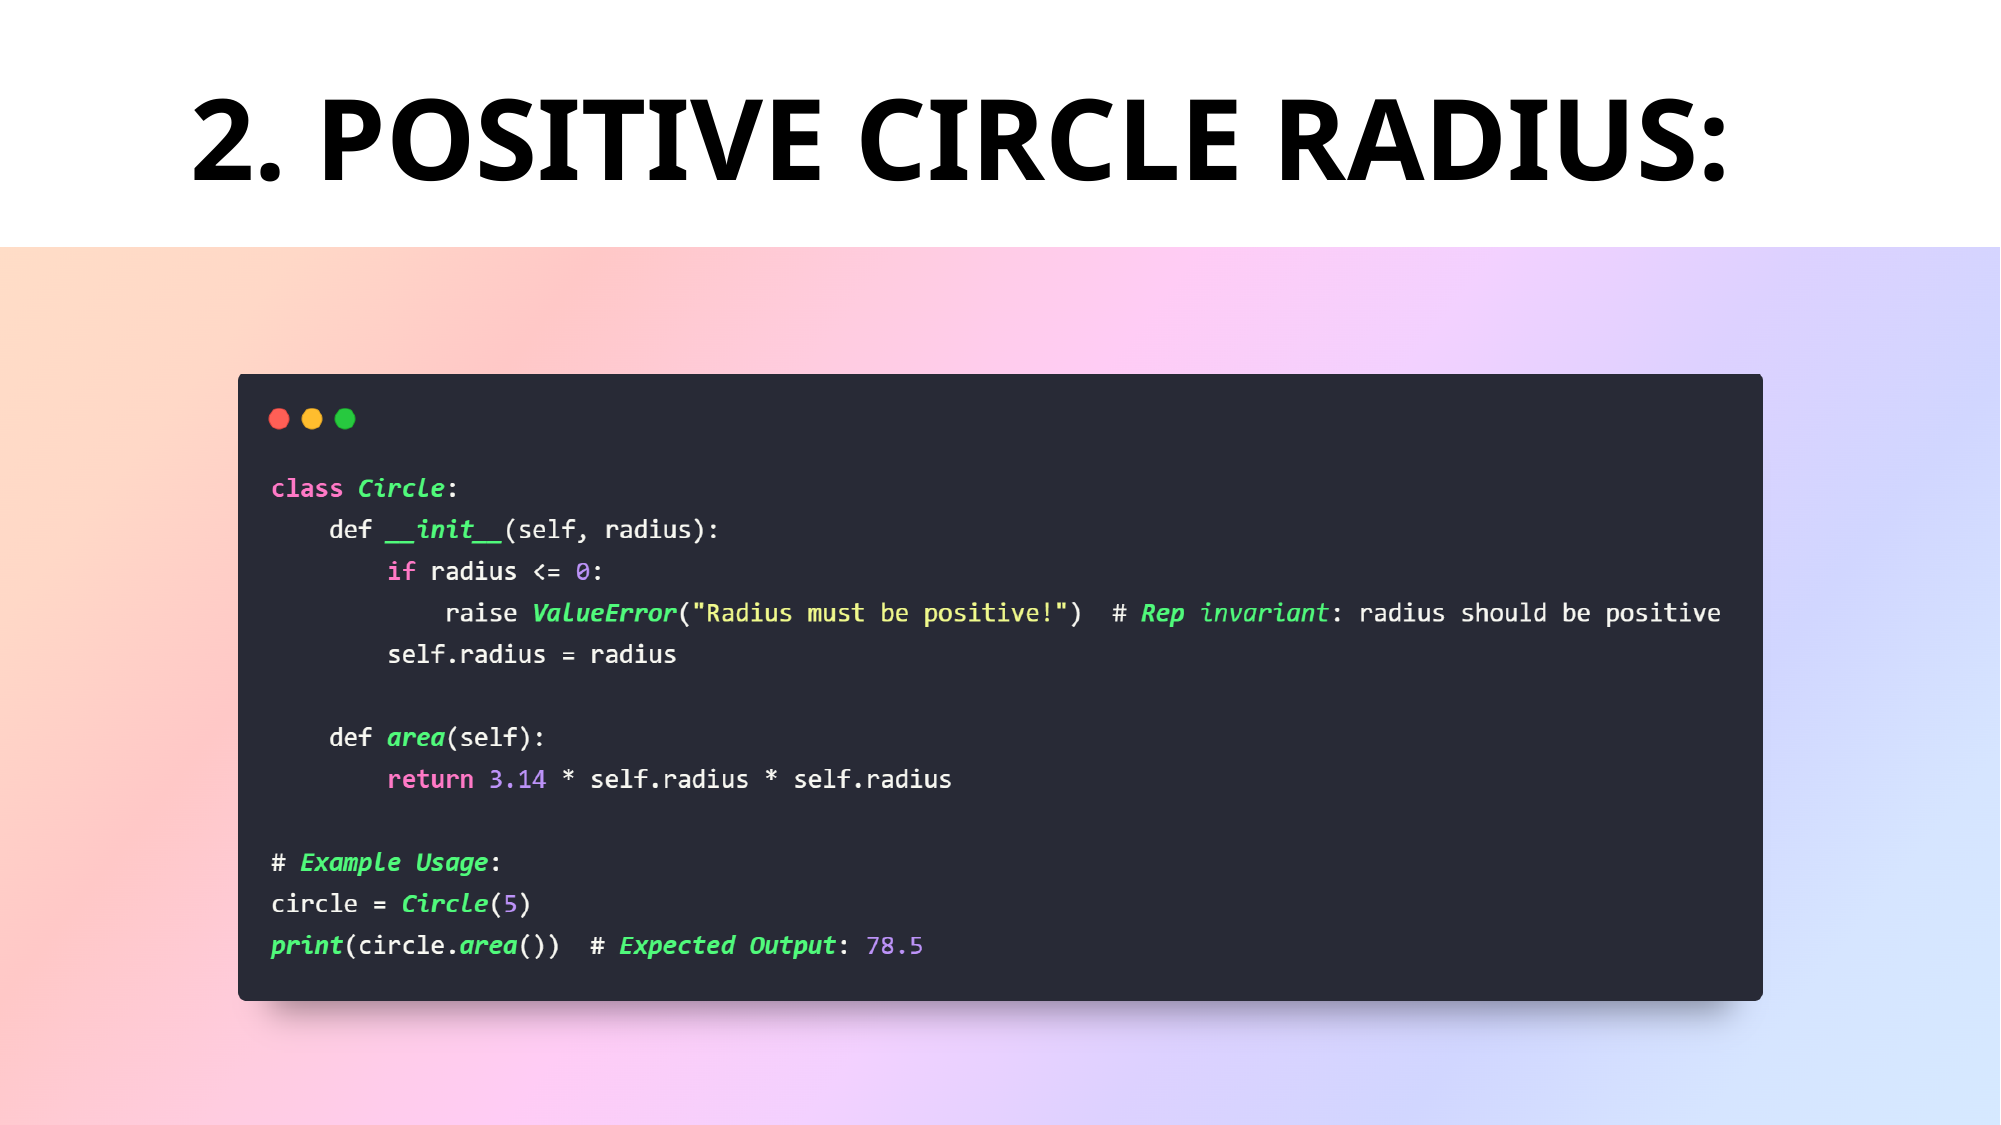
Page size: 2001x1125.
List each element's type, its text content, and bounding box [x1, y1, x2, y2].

title 2. Positive Circle Radius: [175, 79, 1826, 247]
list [1, 249, 2000, 1125]
